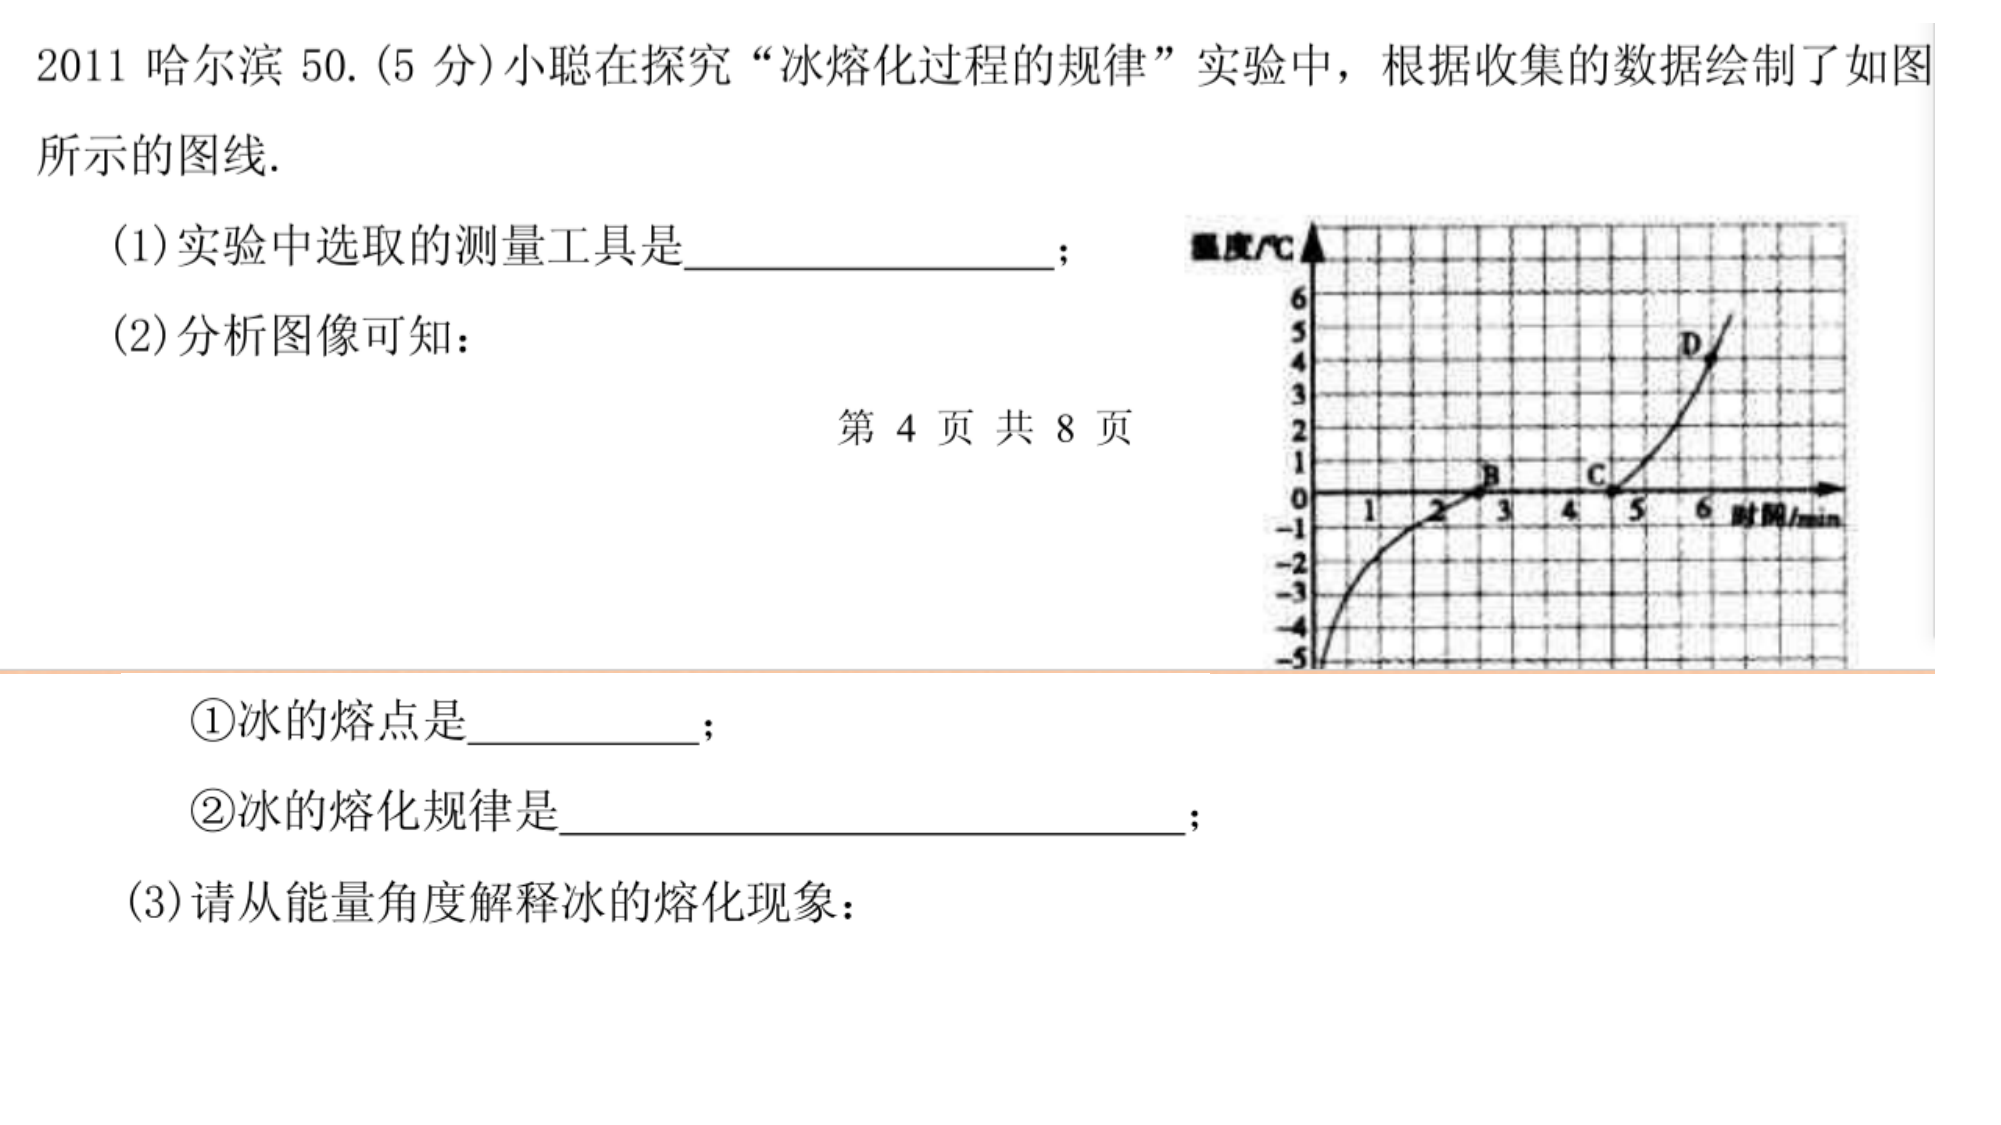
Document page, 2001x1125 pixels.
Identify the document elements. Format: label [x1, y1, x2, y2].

picture [0, 23, 1935, 929]
